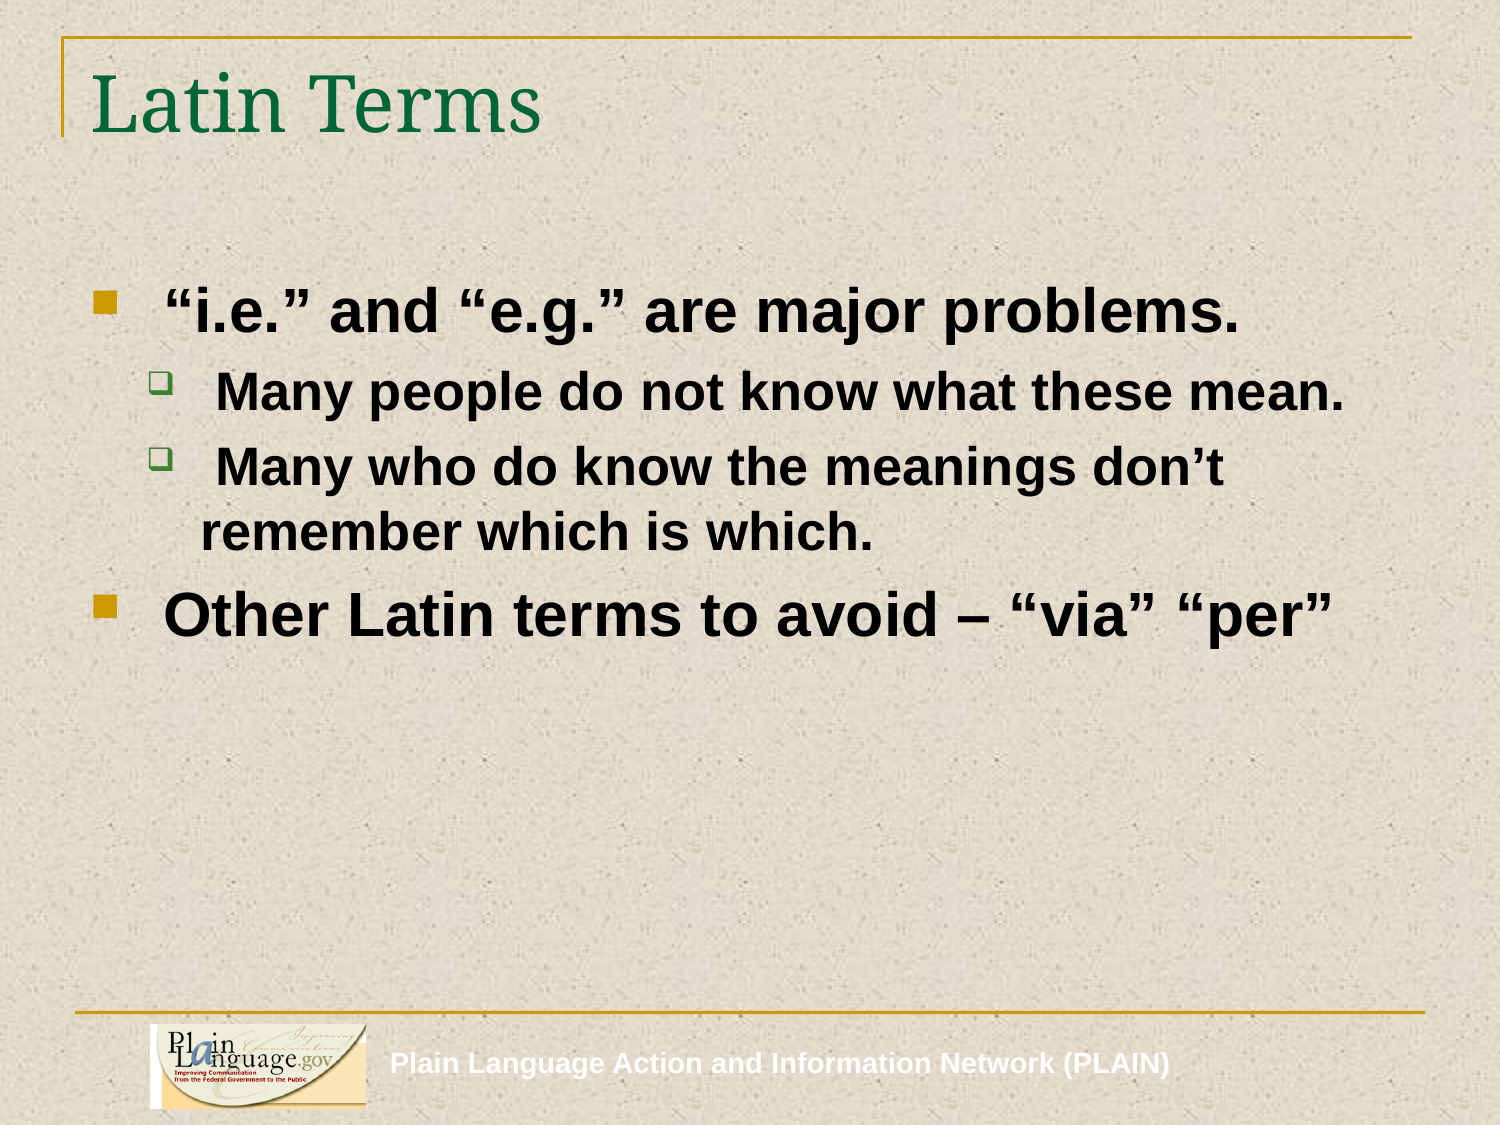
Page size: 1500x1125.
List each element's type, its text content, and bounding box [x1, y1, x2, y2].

title Latin Terms [74, 45, 1426, 233]
list “i.e.” and “e.g.” are major problems. Many people do not know what these mean. Many who do know the meanings don’t remember which is which. Other Latin terms to avoid – “via” “per” [74, 262, 1426, 1006]
picture [0, 0, 1500, 1125]
